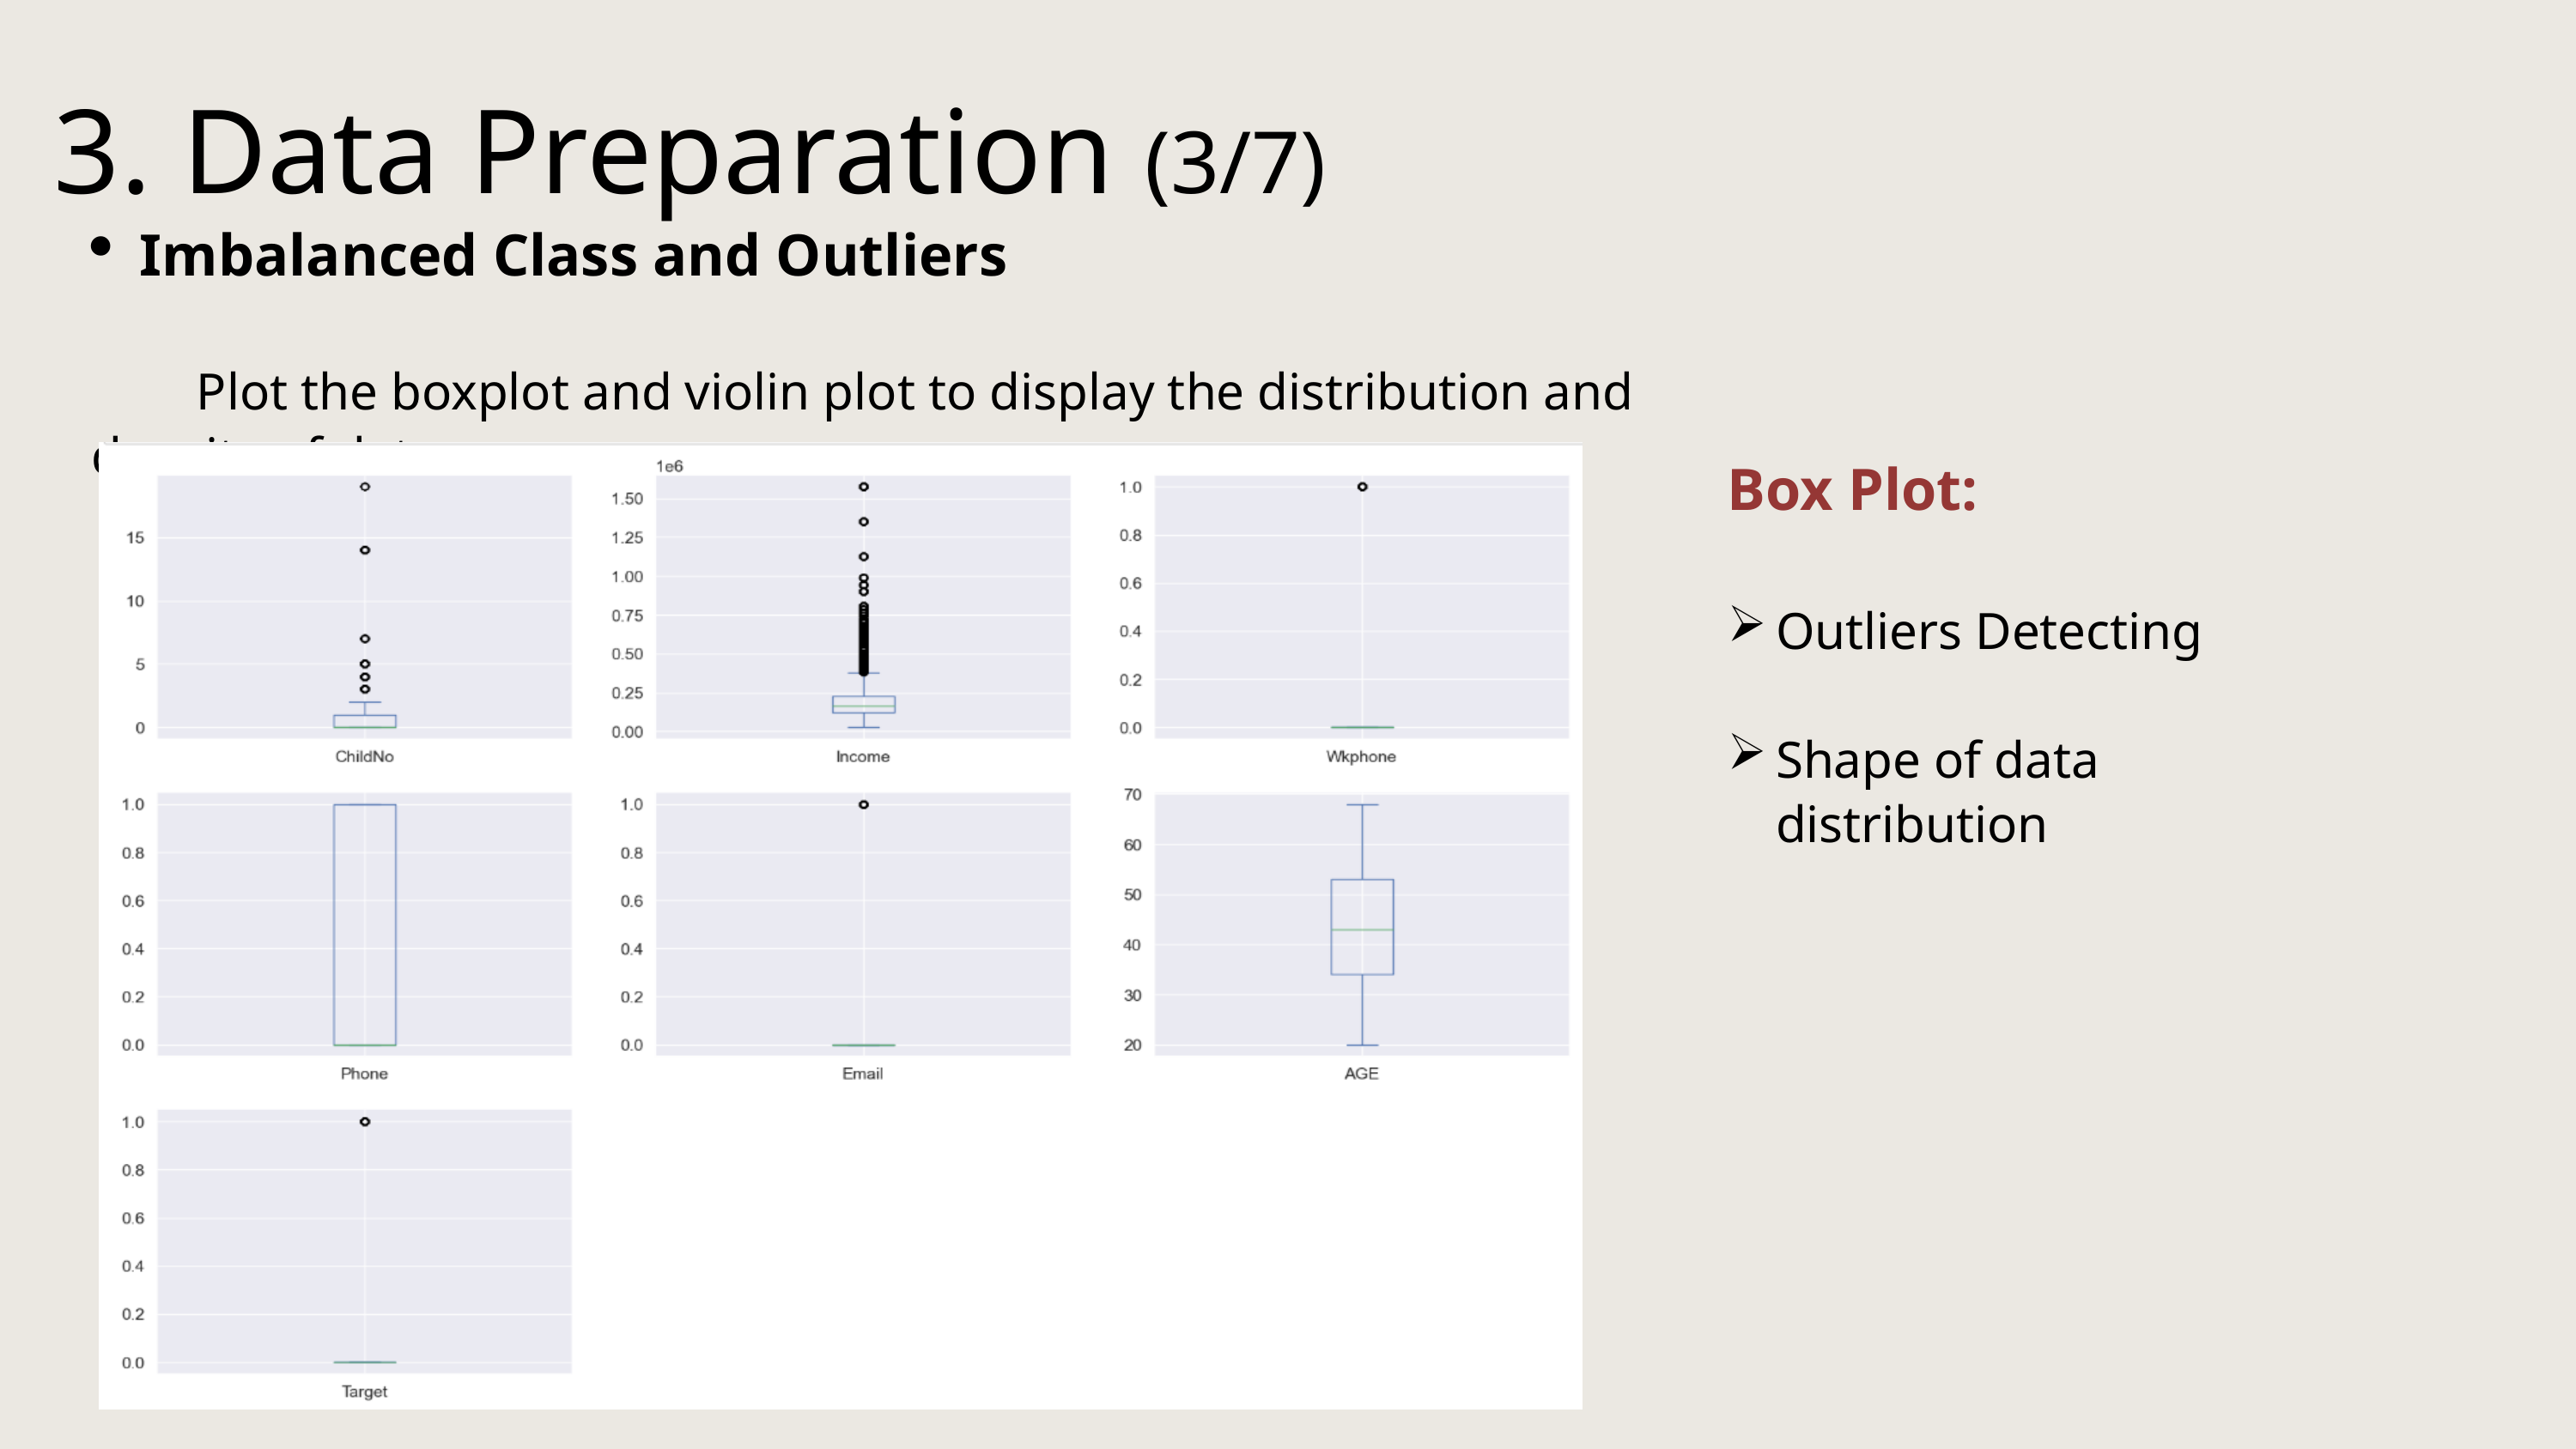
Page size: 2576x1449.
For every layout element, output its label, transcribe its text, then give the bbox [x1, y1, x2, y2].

text_box Box Plot: Outliers Detecting Shape of data distribution [1715, 442, 2302, 859]
text_box 3. Data Preparation (3/7) [54, 33, 1718, 217]
picture [99, 441, 1583, 1410]
text_box Imbalanced Class and Outliers Plot the boxplot and violin plot to display the distribution and density of data [91, 218, 1718, 485]
